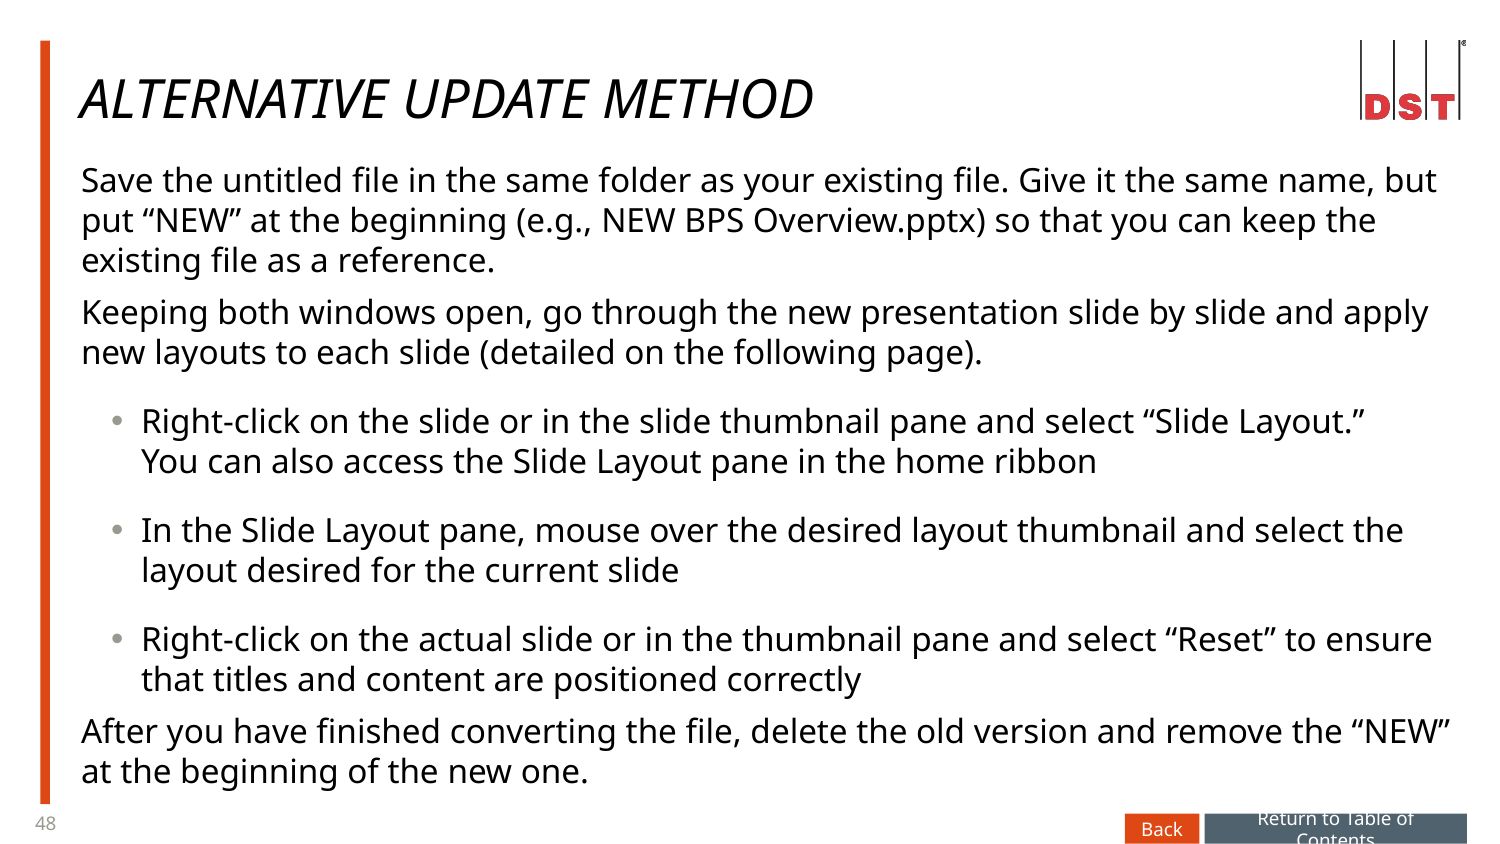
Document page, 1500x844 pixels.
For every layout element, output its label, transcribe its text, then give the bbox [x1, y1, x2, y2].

title Alternative Update Method [79, 39, 1340, 129]
list Save the untitled file in the same folder as your existing file. Give it the same name, but put “NEW” at the beginning (e.g., NEW BPS Overview.pptx) so that you can keep the existing file as a reference. Keeping both windows open, go through the new presentation slide by slide and apply new layouts to each slide (detailed on the following page). Right-click on the slide or in the slide thumbnail pane and select “Slide Layout.” You can also access the Slide Layout pane in the home ribbon In the Slide Layout pane, mouse over the desired layout thumbnail and select the layout desired for the current slide Right-click on the actual slide or in the thumbnail pane and select “Reset” to ensure that titles and content are positioned correctly After you have finished converting the file, delete the old version and remove the “NEW” at the beginning of the new one. [81, 159, 1463, 805]
text_box Return to Table of Contents [1202, 812, 1469, 844]
text_box Back [1123, 812, 1201, 844]
